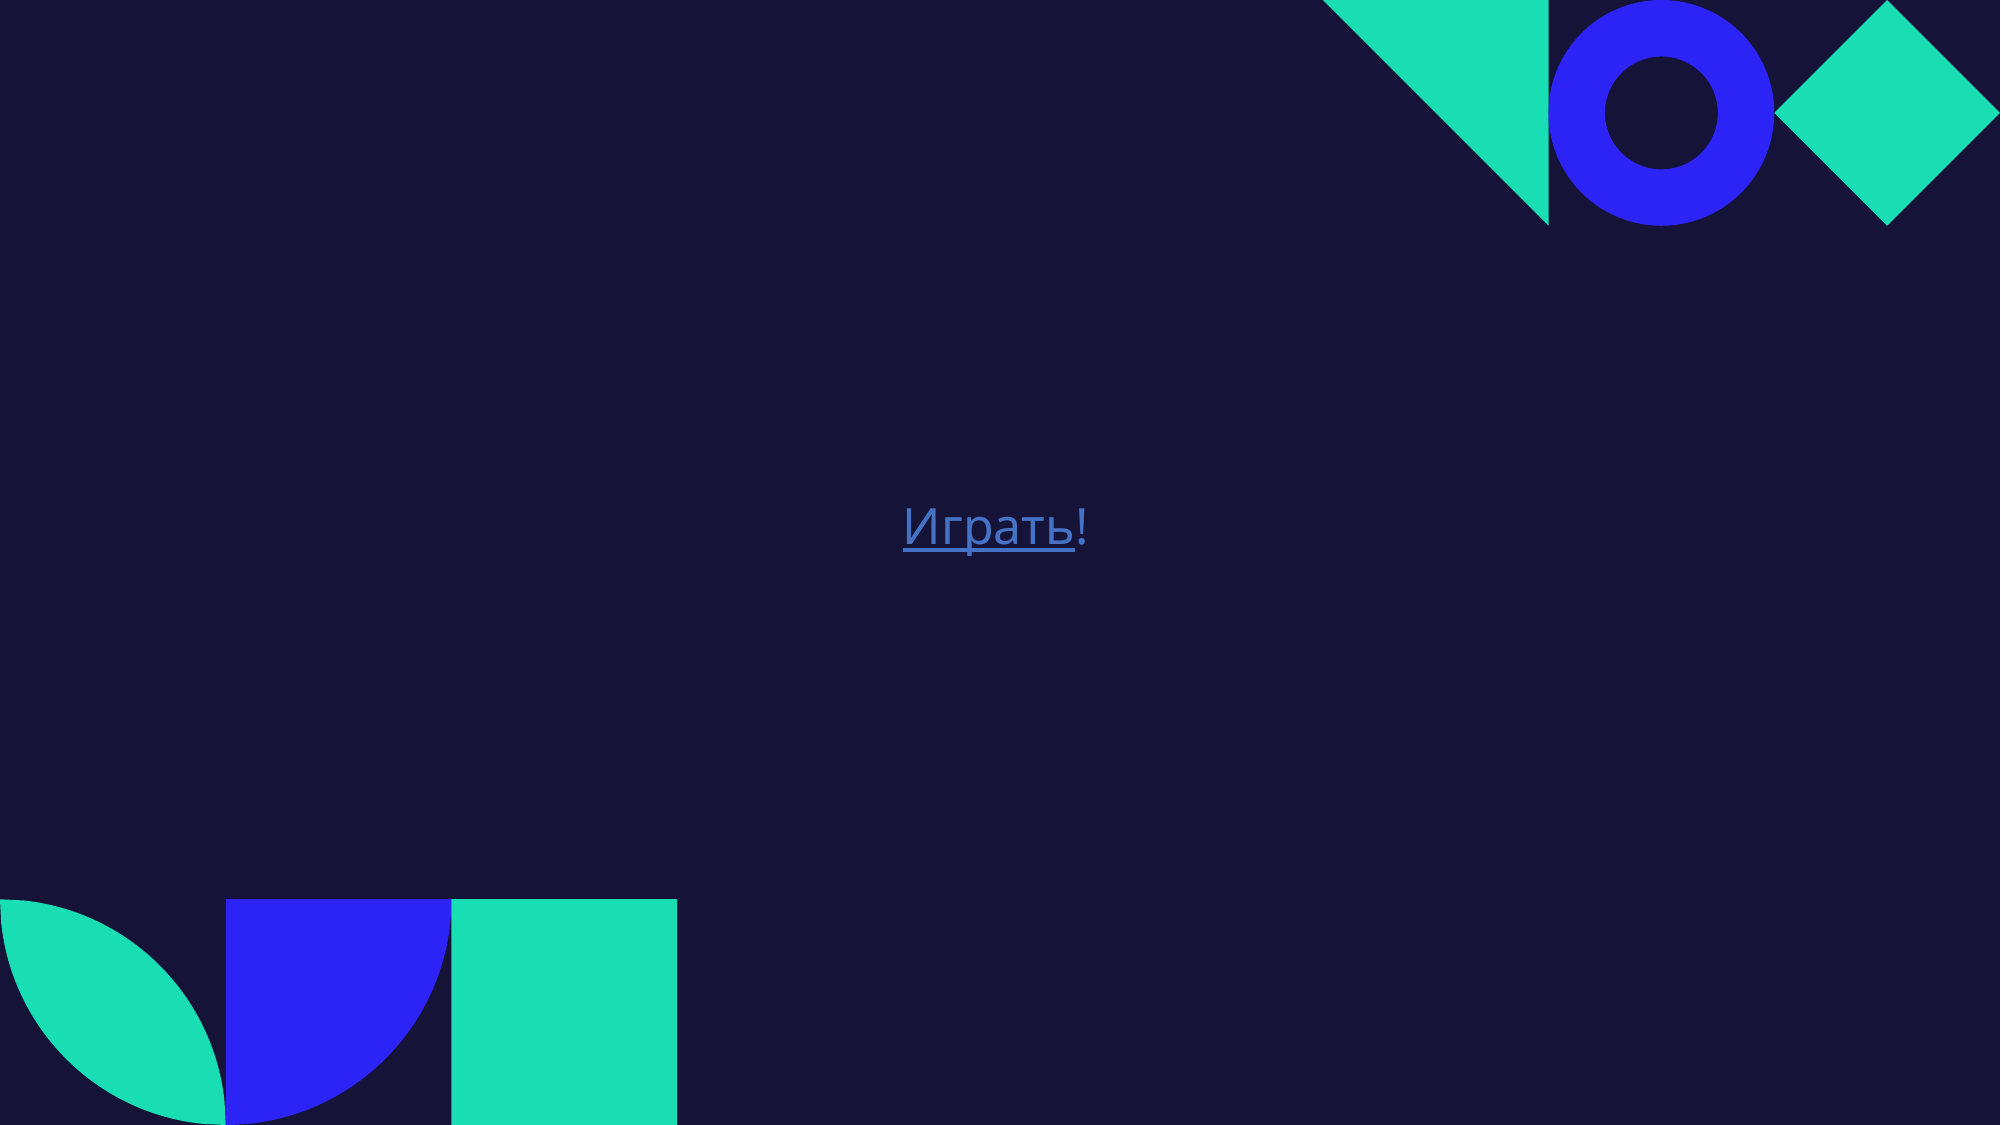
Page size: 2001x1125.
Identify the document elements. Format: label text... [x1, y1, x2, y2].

text_box Играть! [888, 486, 1112, 570]
